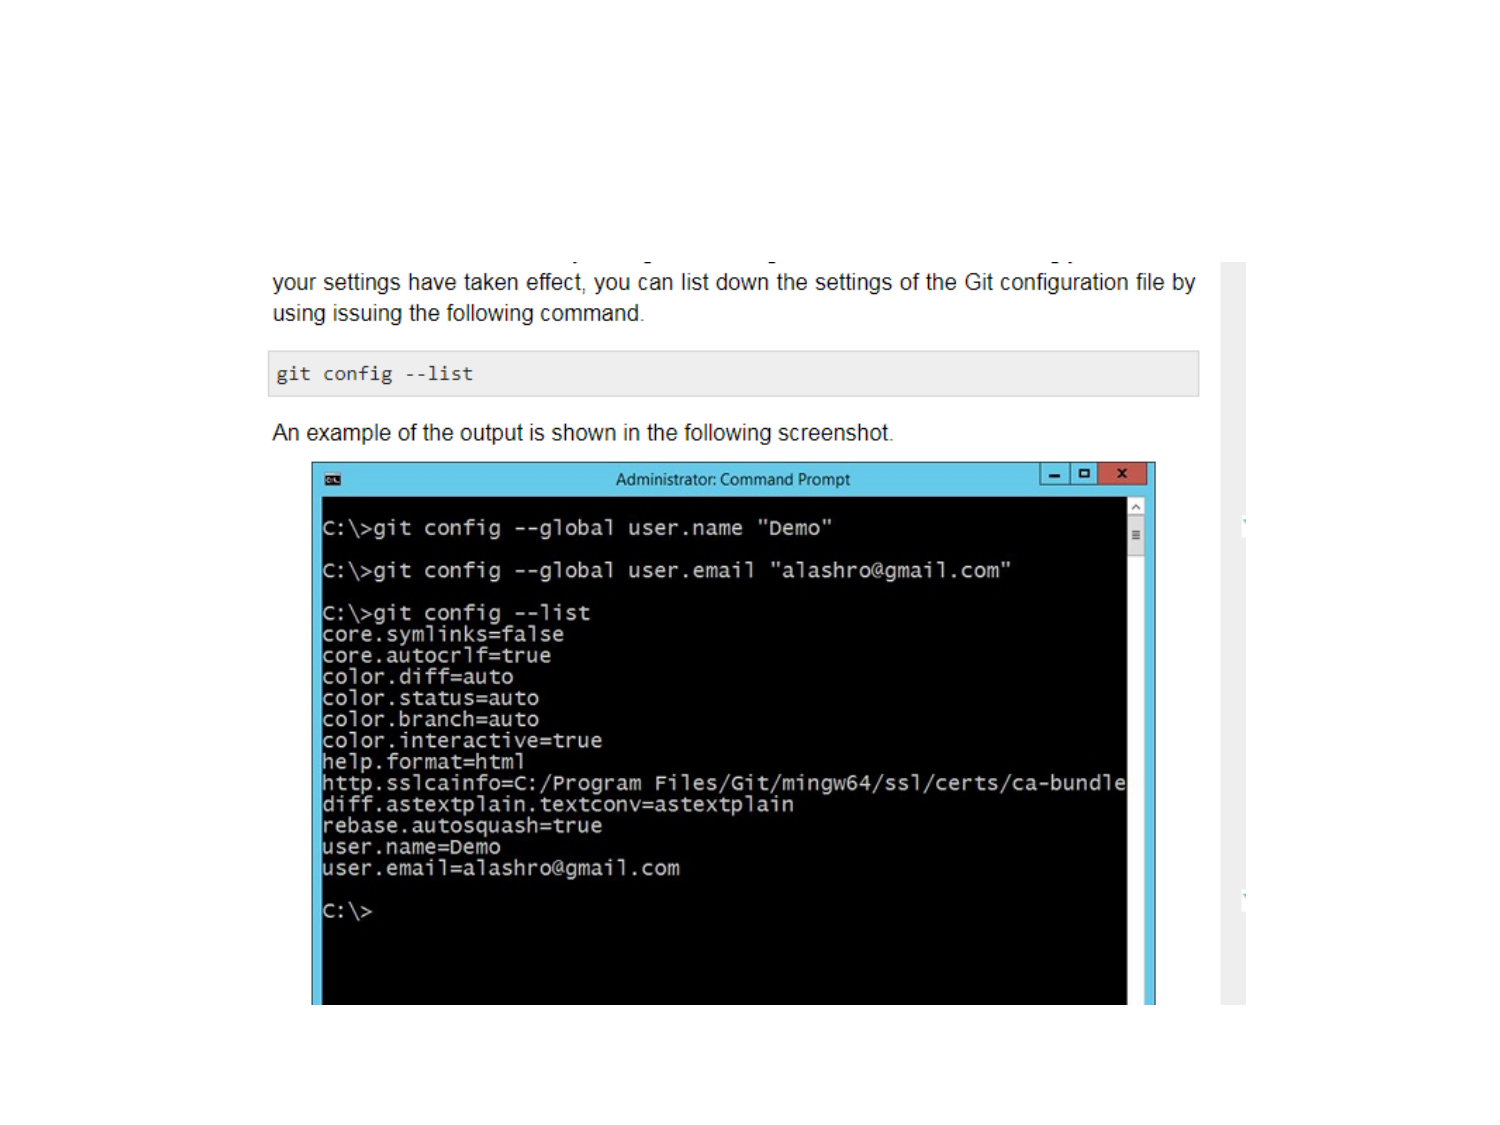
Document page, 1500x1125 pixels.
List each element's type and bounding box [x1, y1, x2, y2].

list [254, 262, 1246, 1006]
